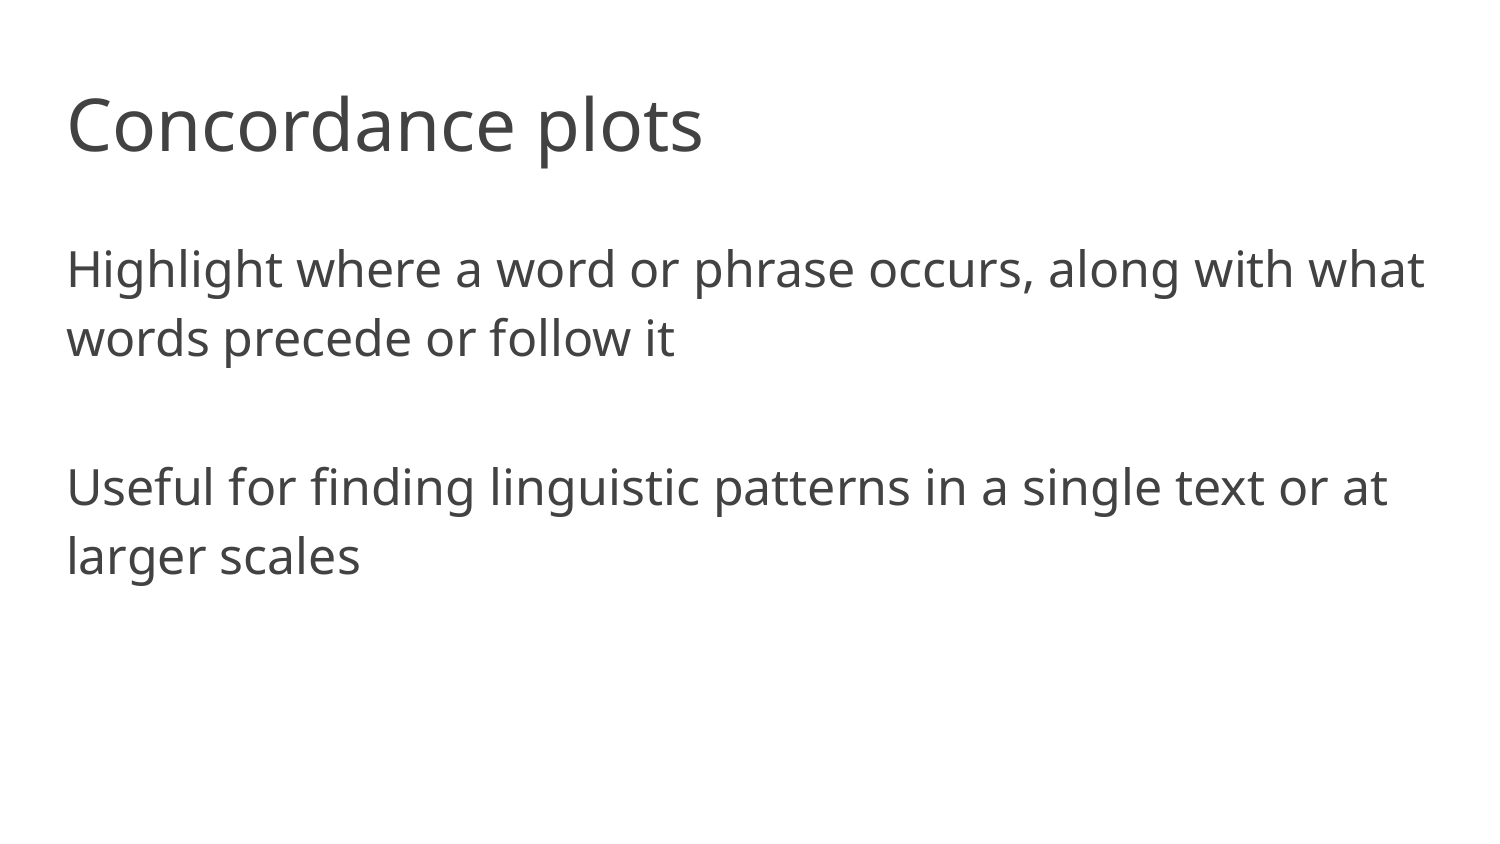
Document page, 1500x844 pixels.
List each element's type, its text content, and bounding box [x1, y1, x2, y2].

title Concordance plots [51, 61, 1449, 182]
list Highlight where a word or phrase occurs, along with what words precede or follow it Useful for finding linguistic patterns in a single text or at larger scales [51, 213, 1481, 826]
